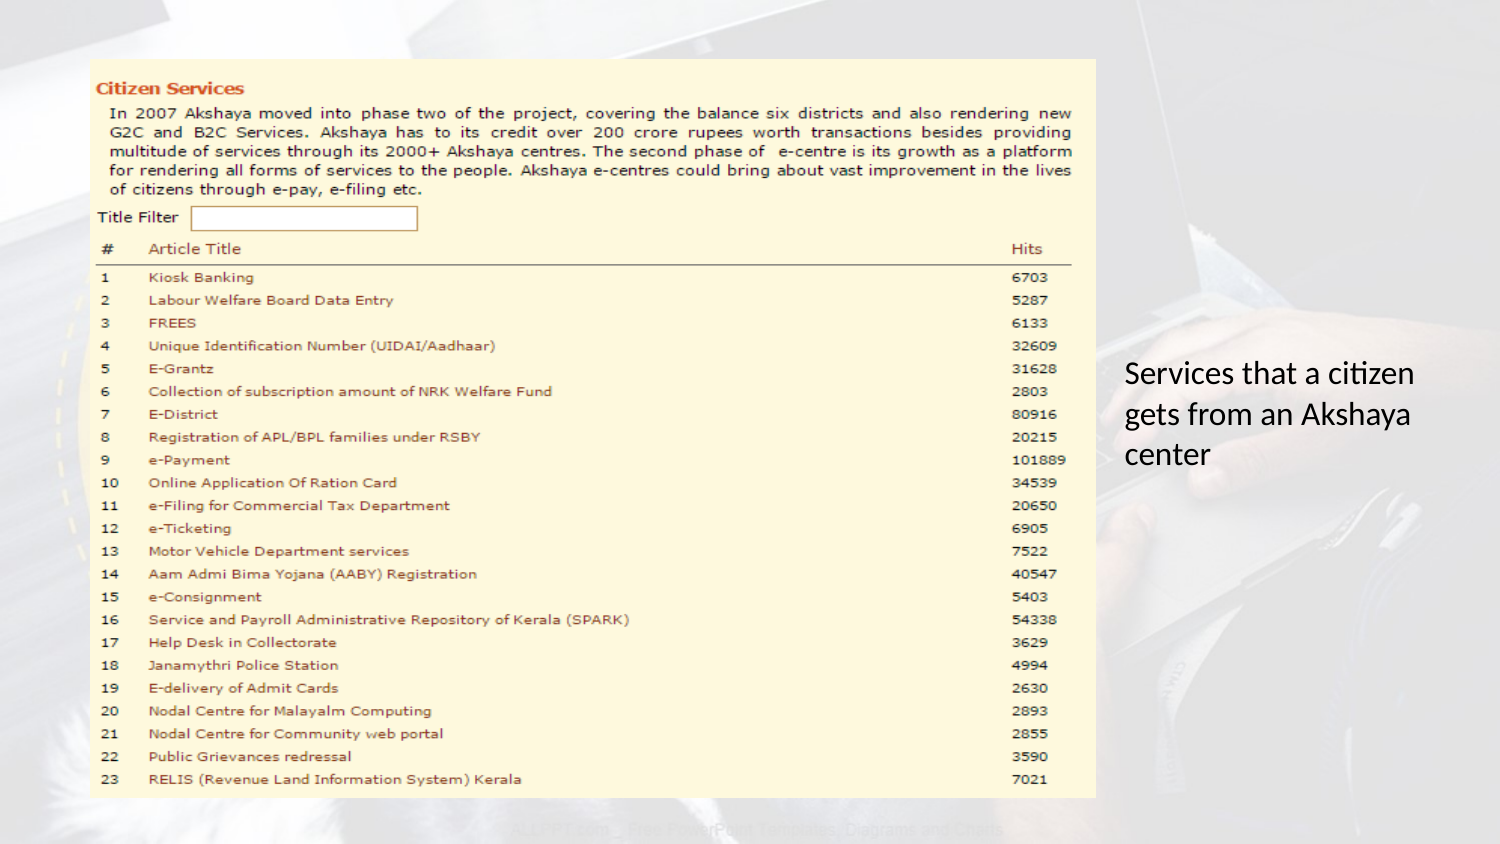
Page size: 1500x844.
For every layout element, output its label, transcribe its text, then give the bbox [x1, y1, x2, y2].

text_box Services that a citizen gets from an Akshaya center [1109, 342, 1470, 480]
picture [0, 0, 1500, 844]
